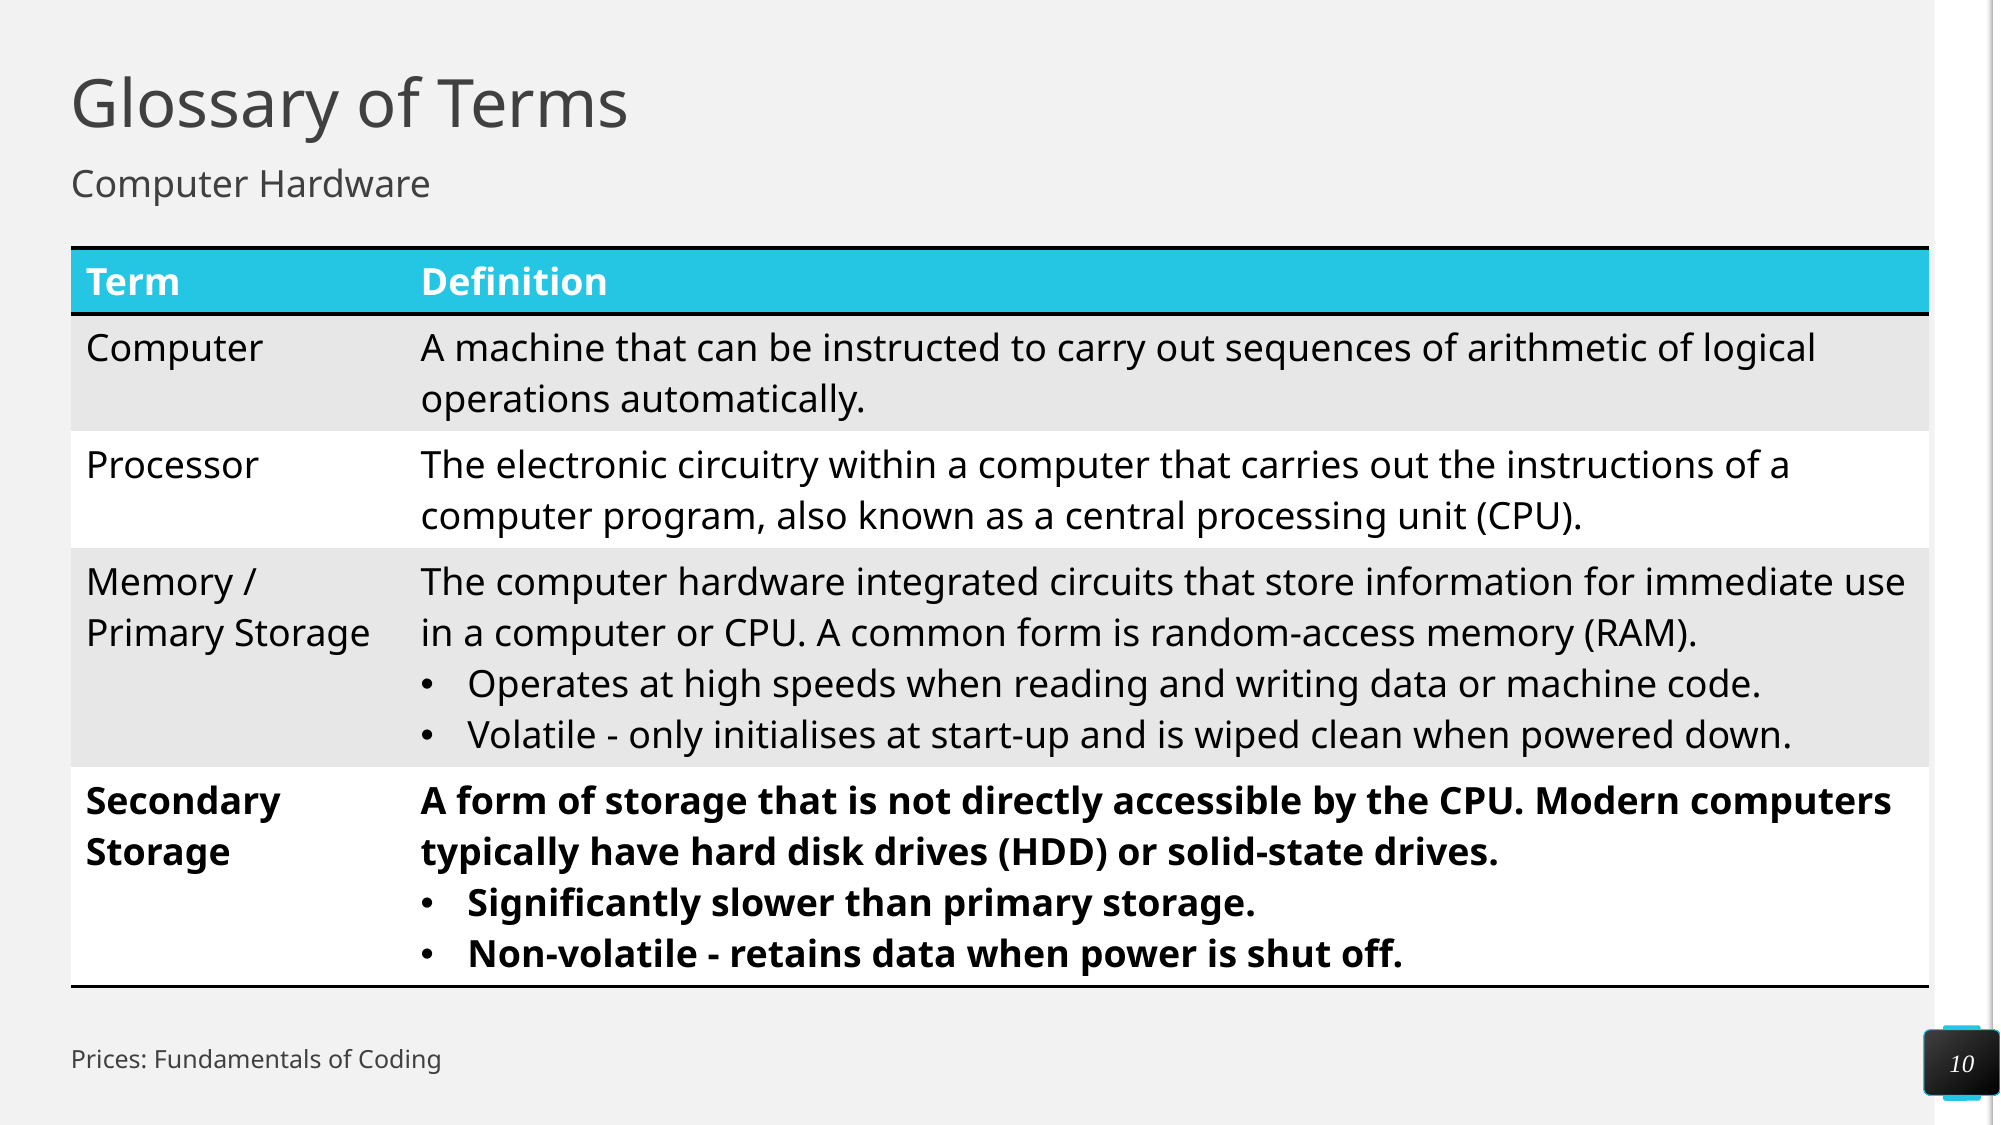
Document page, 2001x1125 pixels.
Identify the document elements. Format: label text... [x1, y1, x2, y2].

slide_number 10 [1923, 1029, 2000, 1096]
table_cell Computer [71, 316, 406, 431]
table_cell Secondary Storage [71, 767, 406, 985]
table_cell The electronic circuitry within a computer that carries out the instructions of a computer program, also known as a central processing unit (CPU). [406, 431, 1929, 548]
table_header Term [71, 250, 406, 312]
footer Prices: Fundamentals of Coding [70, 1043, 971, 1077]
title Glossary of Terms [70, 70, 1930, 142]
list Computer Hardware [70, 165, 1931, 225]
table_cell Memory / Primary Storage [71, 548, 406, 767]
table_header Definition [406, 250, 1929, 312]
table_cell A form of storage that is not directly accessible by the CPU. Modern computers typically have hard disk drives (HDD) or solid-state drives. Significantly slower than primary storage. Non-volatile - retains data when power is shut off. [406, 767, 1929, 985]
table_cell The computer hardware integrated circuits that store information for immediate use in a computer or CPU. A common form is random-access memory (RAM). Operates at high speeds when reading and writing data or machine code. Volatile - only initialises at start-up and is wiped clean when powered down. [406, 548, 1929, 767]
table_cell Processor [71, 431, 406, 548]
table_cell A machine that can be instructed to carry out sequences of arithmetic of logical operations automatically. [406, 316, 1929, 431]
